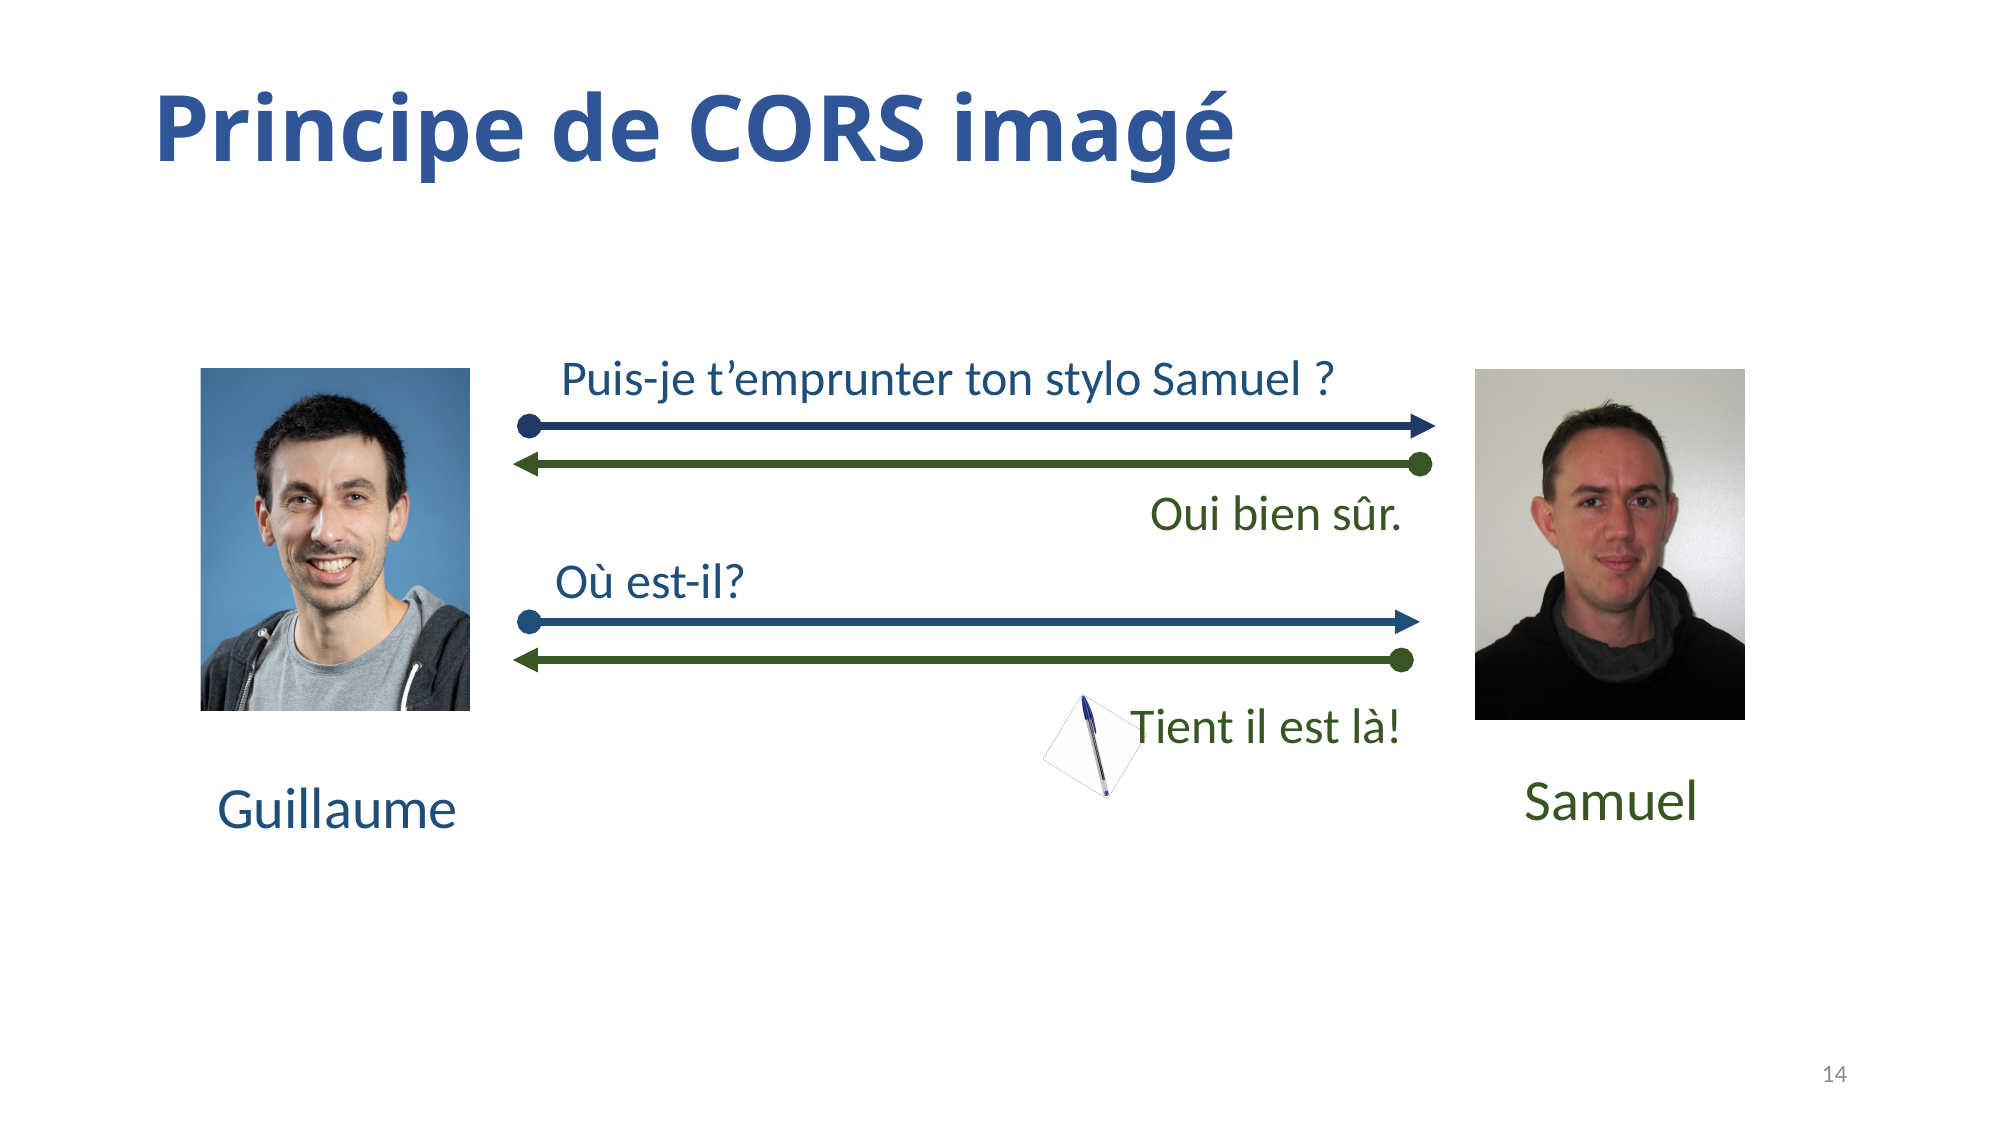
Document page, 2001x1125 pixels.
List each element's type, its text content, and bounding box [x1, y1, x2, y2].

text_box Samuel [1510, 755, 1714, 840]
picture [1044, 695, 1133, 798]
text_box Où est-il? [540, 540, 762, 616]
text_box Puis-je t’emprunter ton stylo Samuel ? [546, 337, 1353, 413]
title Principe de CORS imagé [137, 23, 1863, 241]
slide_number 14 [1412, 1042, 1863, 1103]
picture [1475, 369, 1745, 720]
text_box Tient il est là! [1116, 686, 1419, 762]
text_box Guillaume [202, 762, 474, 848]
picture [200, 368, 470, 711]
text_box Oui bien sûr. [1135, 472, 1419, 548]
